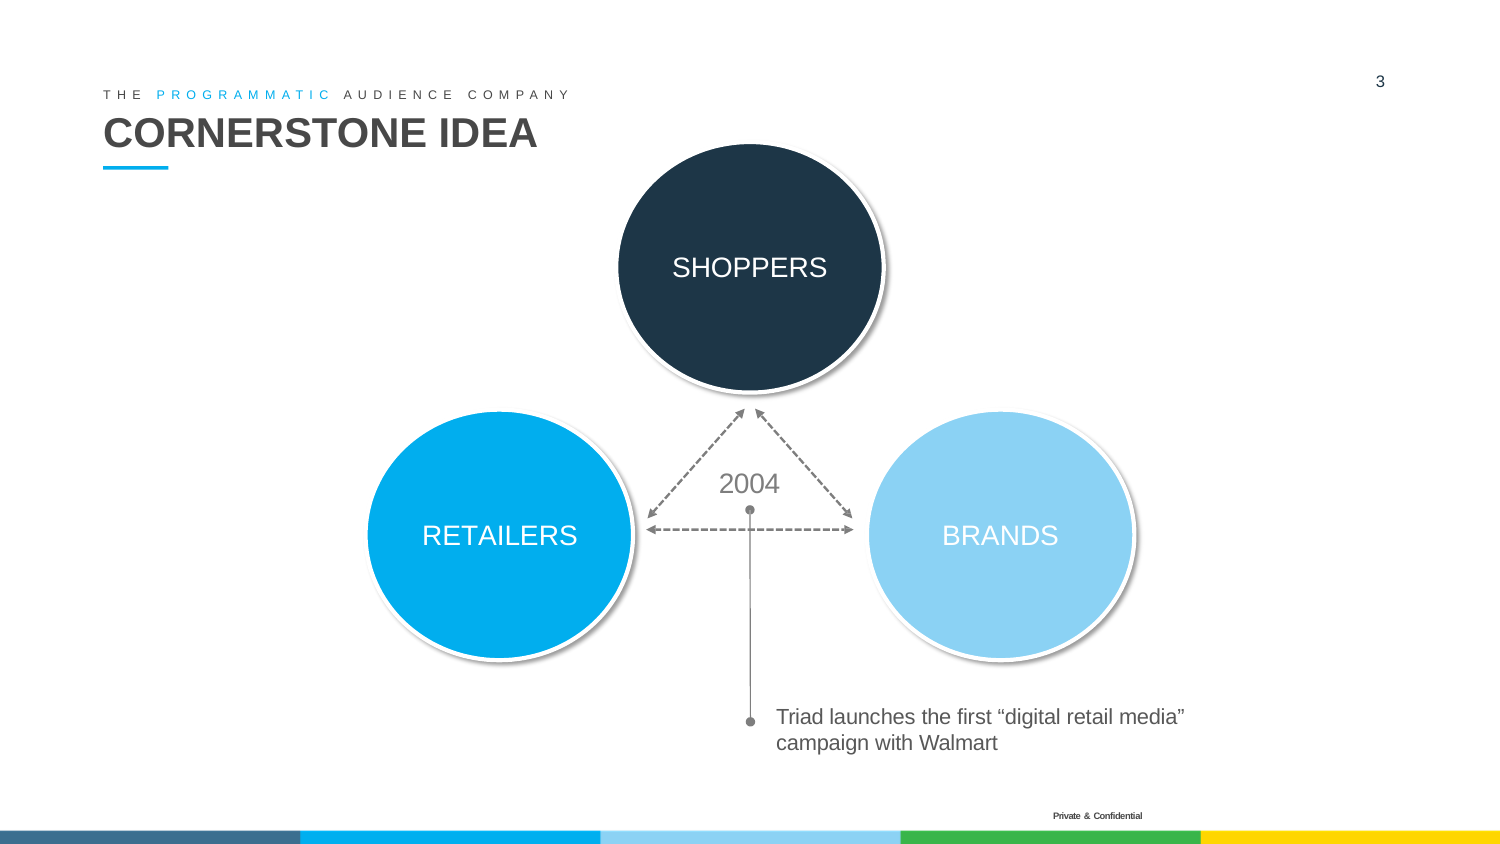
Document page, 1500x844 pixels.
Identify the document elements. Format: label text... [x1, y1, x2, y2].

text_box [647, 478, 684, 519]
text_box [360, 404, 645, 672]
text_box [866, 409, 1135, 661]
text_box Private & Confidential [893, 805, 1303, 822]
text_box [365, 409, 634, 661]
text_box [682, 450, 708, 479]
text_box [798, 457, 824, 486]
text_box 2004 [717, 465, 783, 500]
text_box [767, 422, 799, 458]
text_box [841, 524, 854, 535]
text_box [732, 408, 745, 423]
text_box Triad launches the first “digital retail media” campaign with Walmart [774, 702, 1255, 756]
text_box [822, 485, 853, 519]
title CORNERSTONE IDEA [103, 103, 1397, 158]
text_box RETAILERS [420, 517, 579, 552]
text_box [745, 505, 756, 727]
text_box BRANDS [940, 517, 1061, 552]
text_box [862, 404, 1146, 672]
text_box [755, 408, 768, 423]
text_box [646, 524, 662, 535]
text_box THE PROGRAMMATIC AUDIENCE COMPANY [103, 87, 759, 103]
text_box [611, 137, 896, 404]
picture [0, 0, 1500, 844]
slide_number 3 [1375, 70, 1440, 96]
text_box SHOPPERS [670, 249, 830, 284]
text_box [616, 142, 884, 393]
text_box [707, 422, 733, 451]
